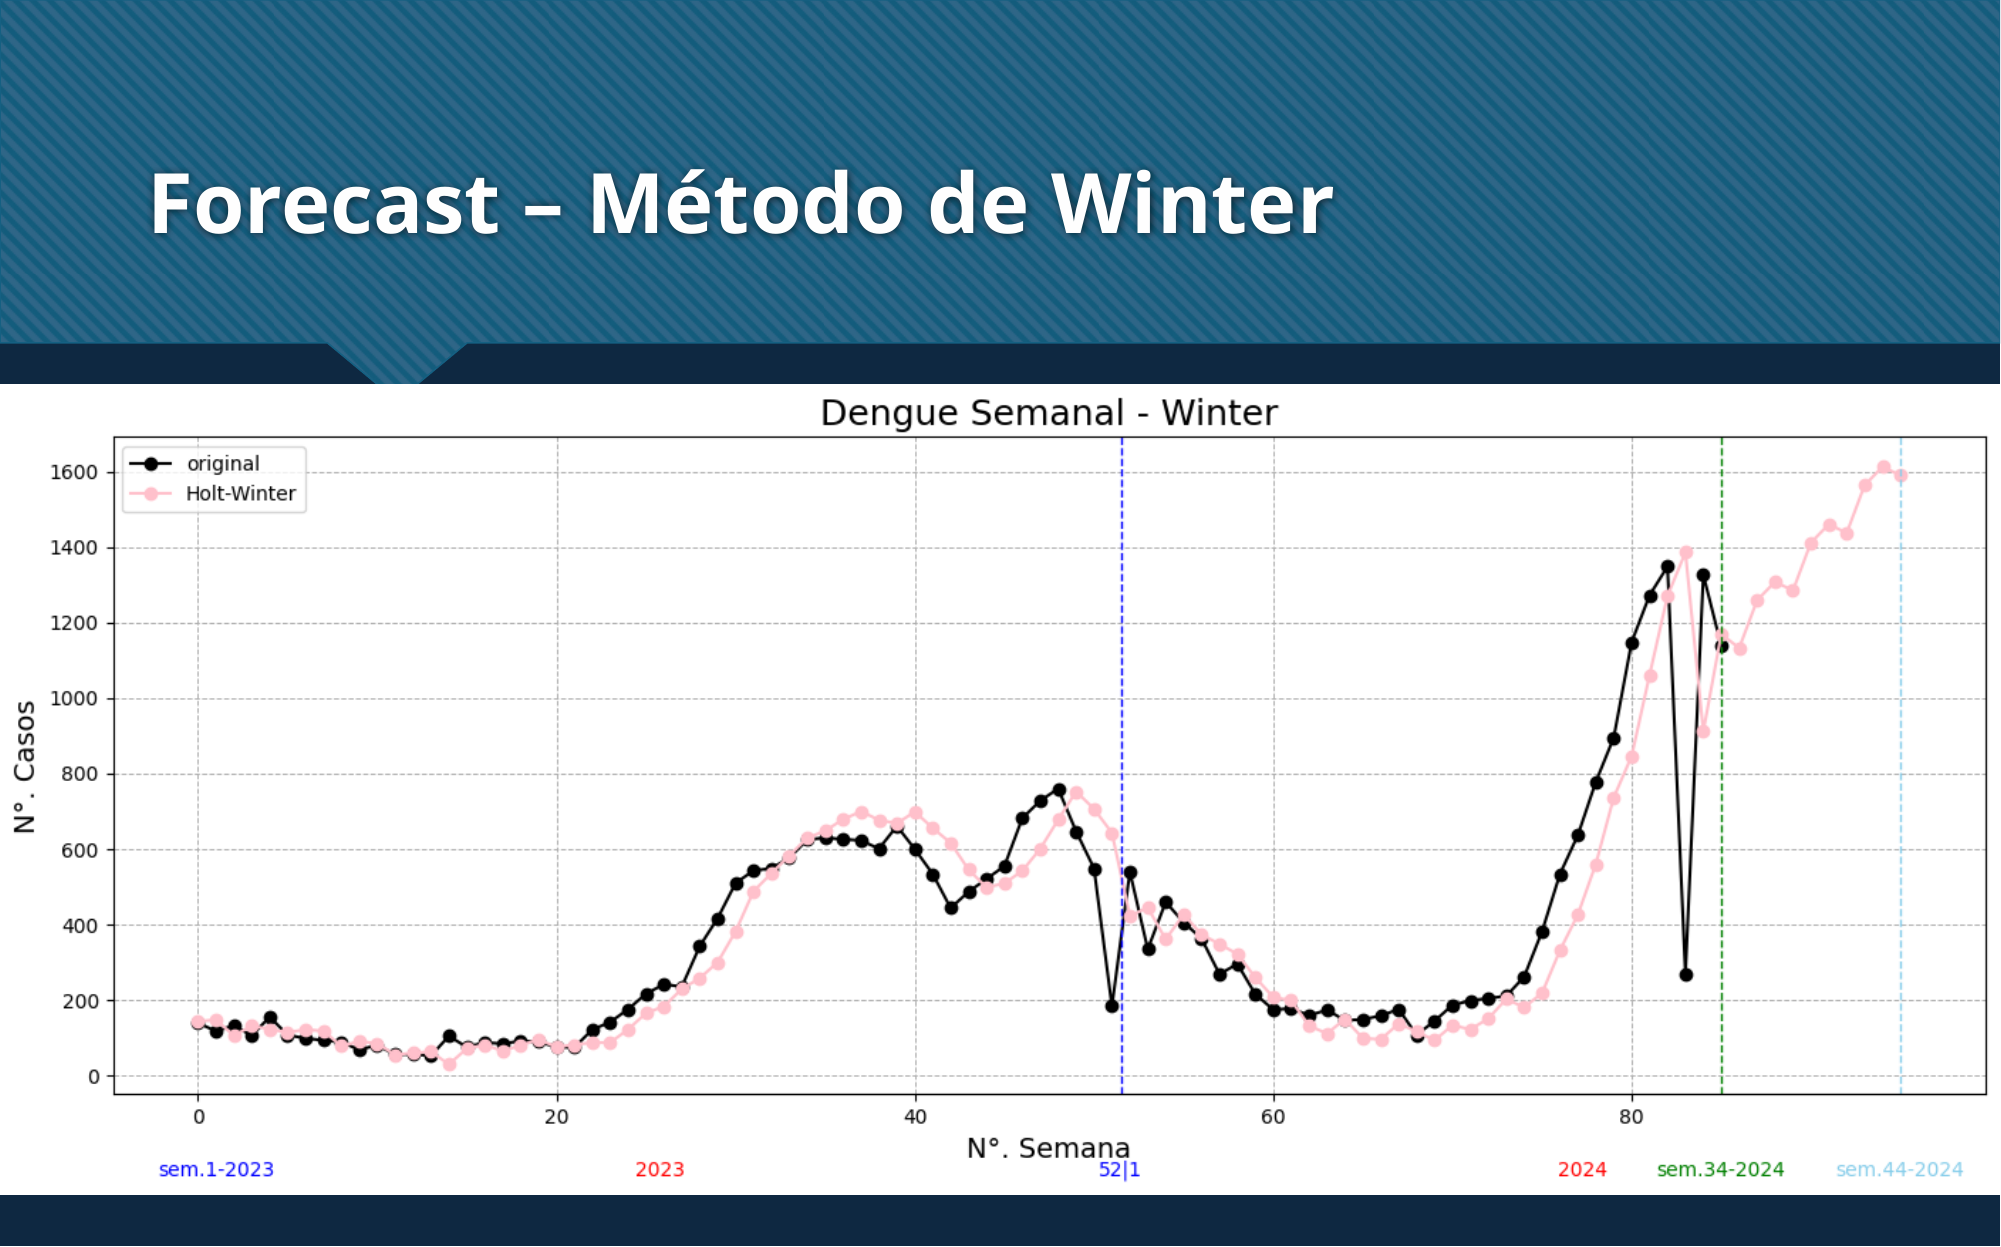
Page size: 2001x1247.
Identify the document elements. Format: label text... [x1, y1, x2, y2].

picture [0, 384, 2000, 1196]
title Forecast – Método de Winter [132, 81, 1868, 258]
